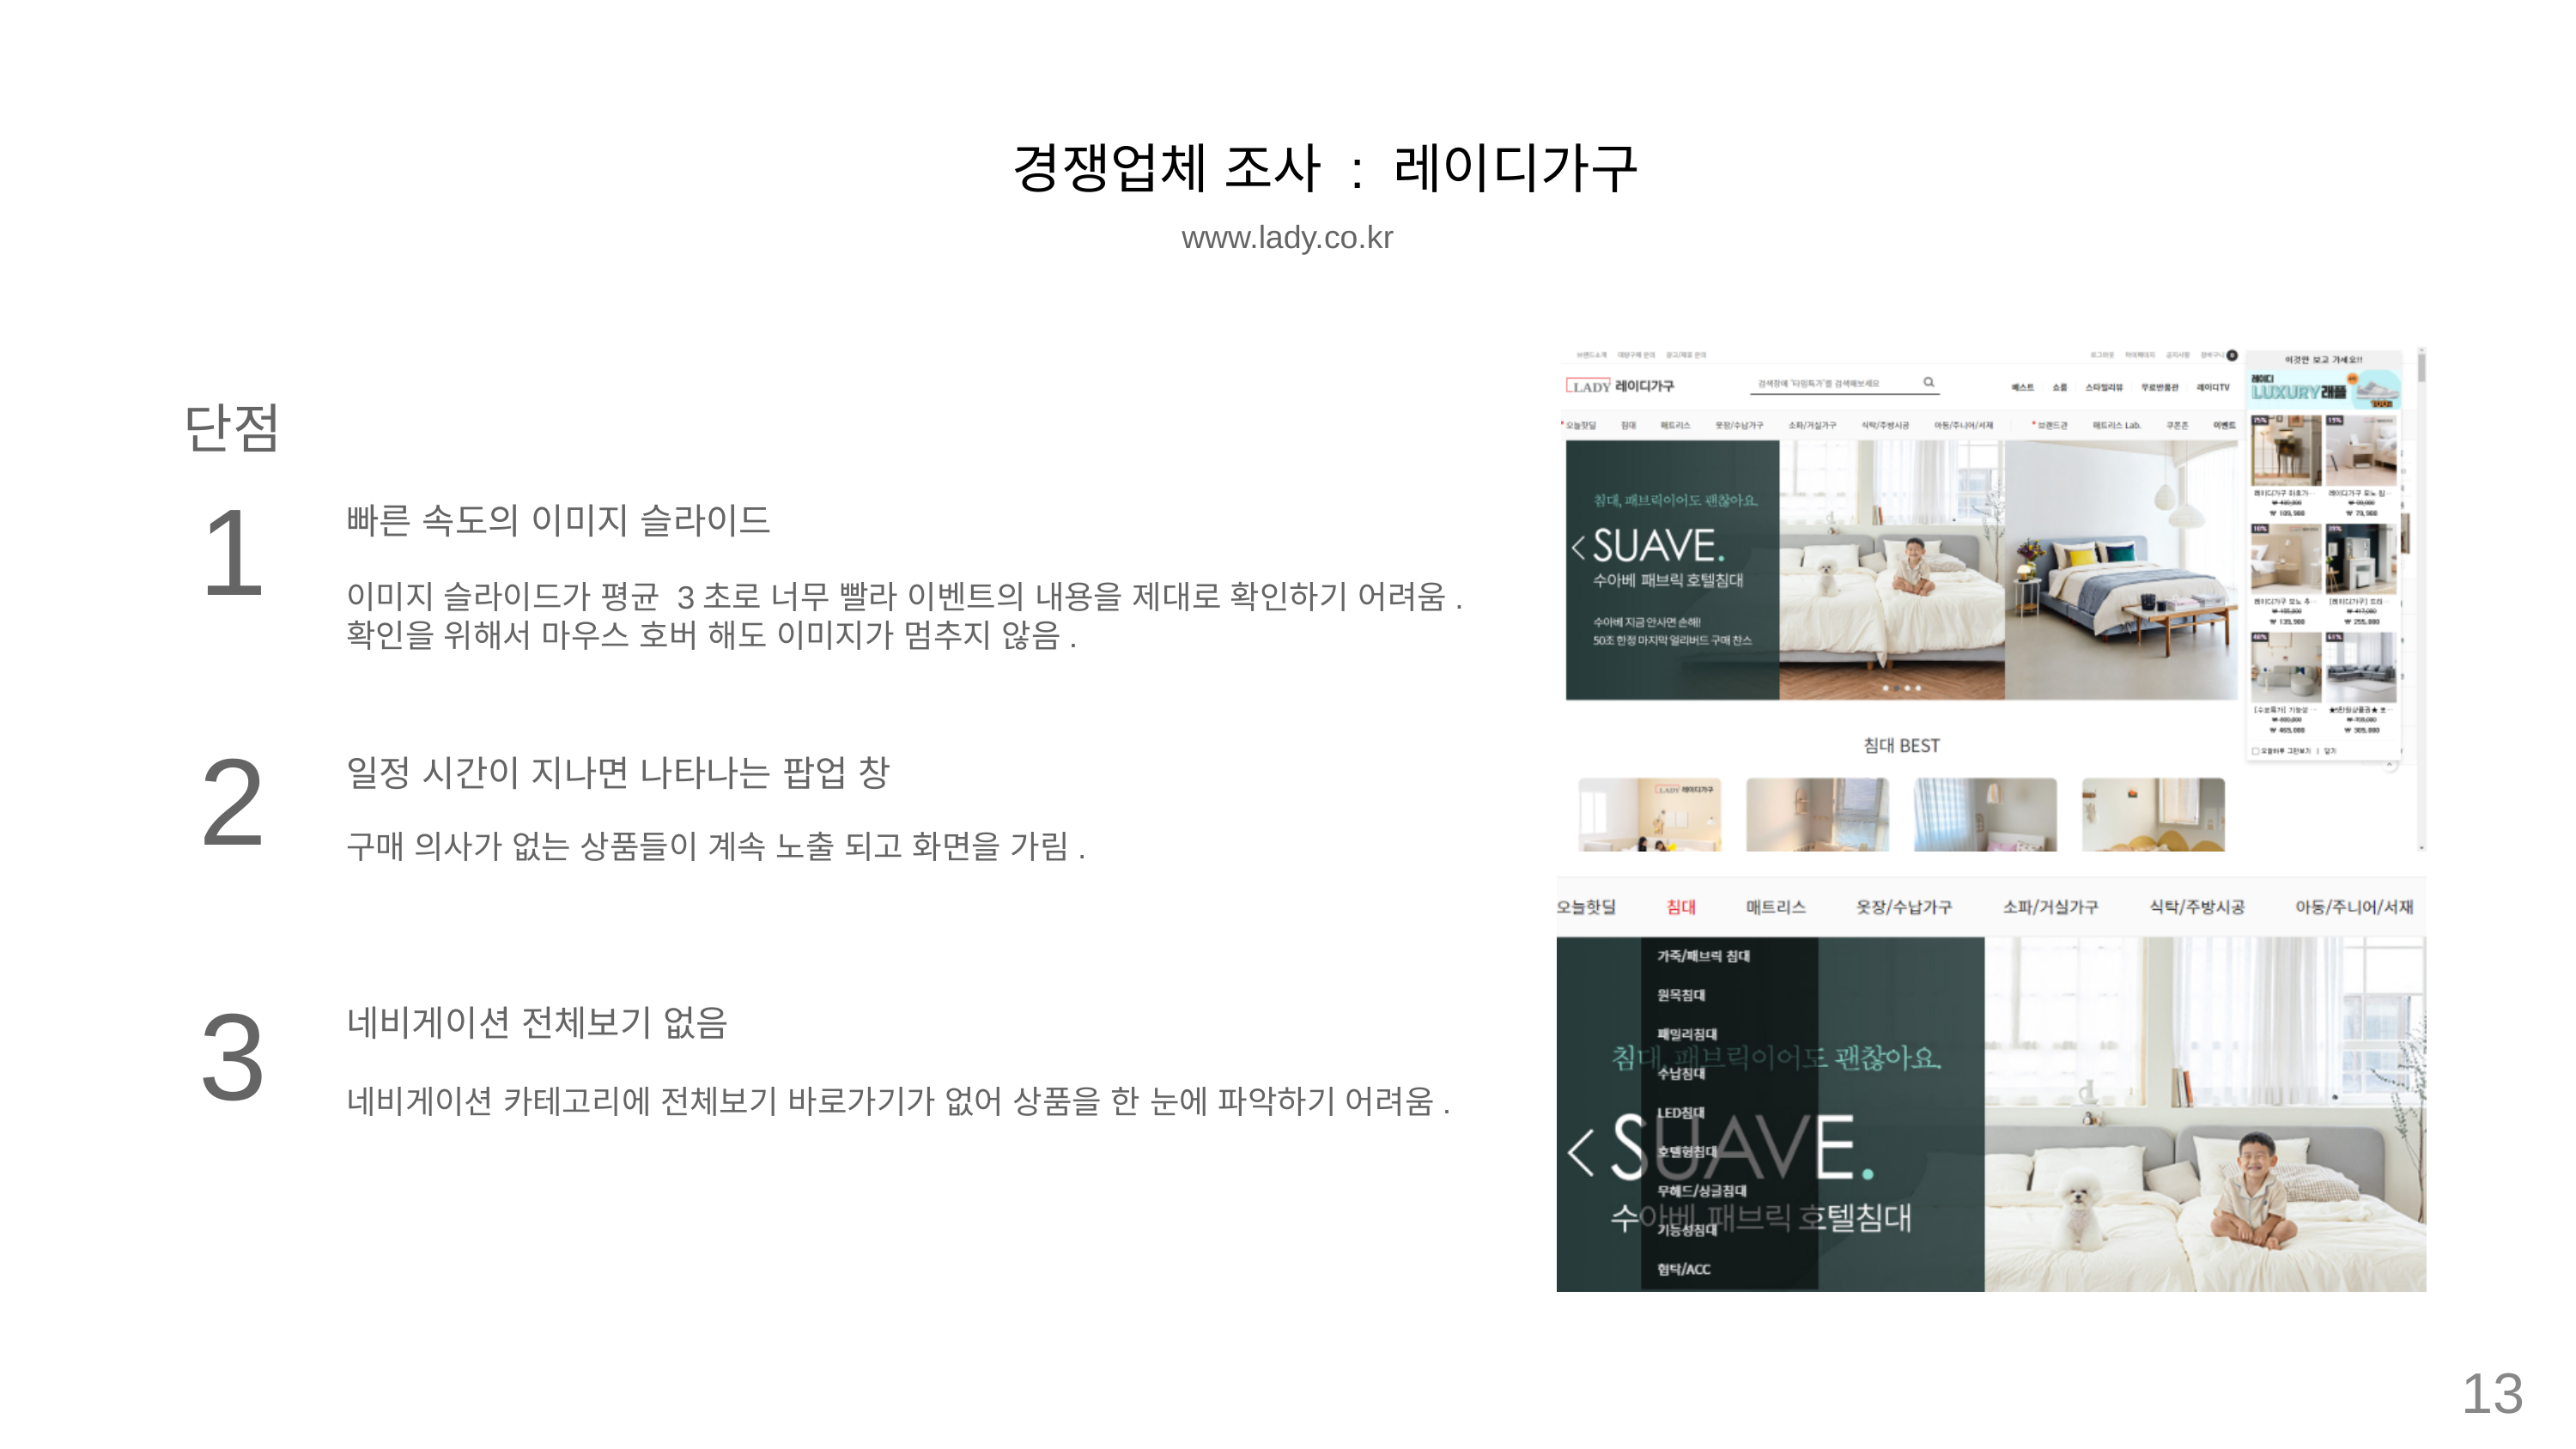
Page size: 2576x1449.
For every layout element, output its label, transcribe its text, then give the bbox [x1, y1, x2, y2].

slide_number ‹#› [2237, 1365, 2538, 1416]
text_box 일정 시간이 지나면 나타나는 팝업 창 [376, 744, 956, 801]
picture [1557, 876, 2427, 1293]
text_box 이미지 슬라이드가 평균 3초로 너무 빨라 이벤트의 내용을 제대로 확인하기 어려움. 확인을 위해서 마우스 호버 해도 이미지가 멈추지 않음. [333, 570, 1548, 661]
text_box 네비게이션 카테고리에 전체보기 바로가기가 없어 상품을 한 눈에 파악하기 어려움. [376, 1075, 1548, 1127]
text_box www.lady.co.kr [635, 209, 1940, 262]
text_box 단점 [25, 388, 440, 466]
text_box 빠른 속도의 이미지 슬라이드 [333, 491, 842, 548]
text_box 경쟁업체 조사 : 레이디가구 [617, 128, 2036, 206]
picture [1560, 347, 2427, 852]
text_box 네비게이션 전체보기 없음 [333, 994, 781, 1051]
text_box 1 [185, 466, 327, 627]
text_box 구매 의사가 없는 상품들이 계속 노출 되고 화면을 가림. [376, 820, 1159, 872]
text_box 3 [185, 970, 376, 1131]
text_box 2 [185, 714, 376, 876]
